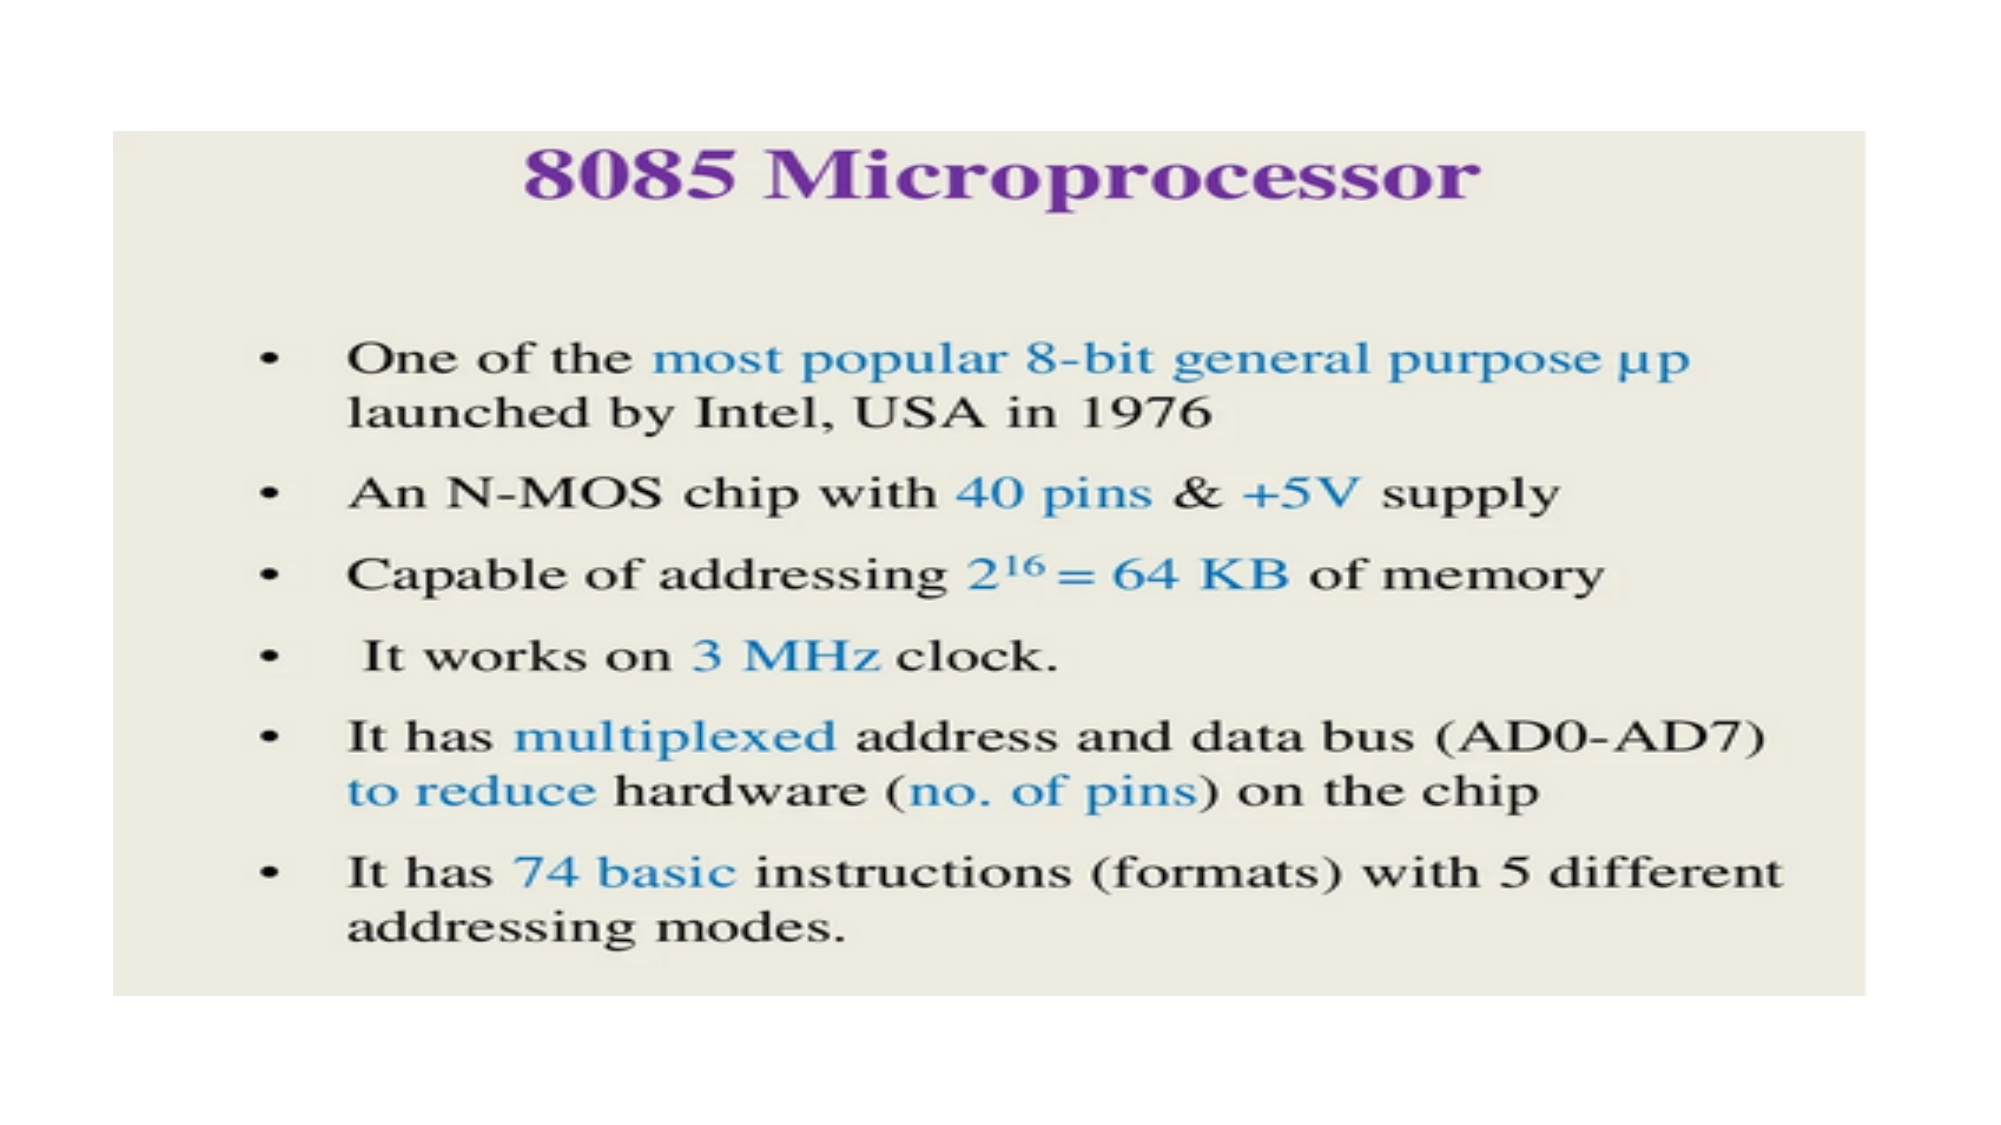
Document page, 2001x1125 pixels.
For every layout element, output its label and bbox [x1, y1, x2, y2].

picture [113, 131, 1888, 996]
